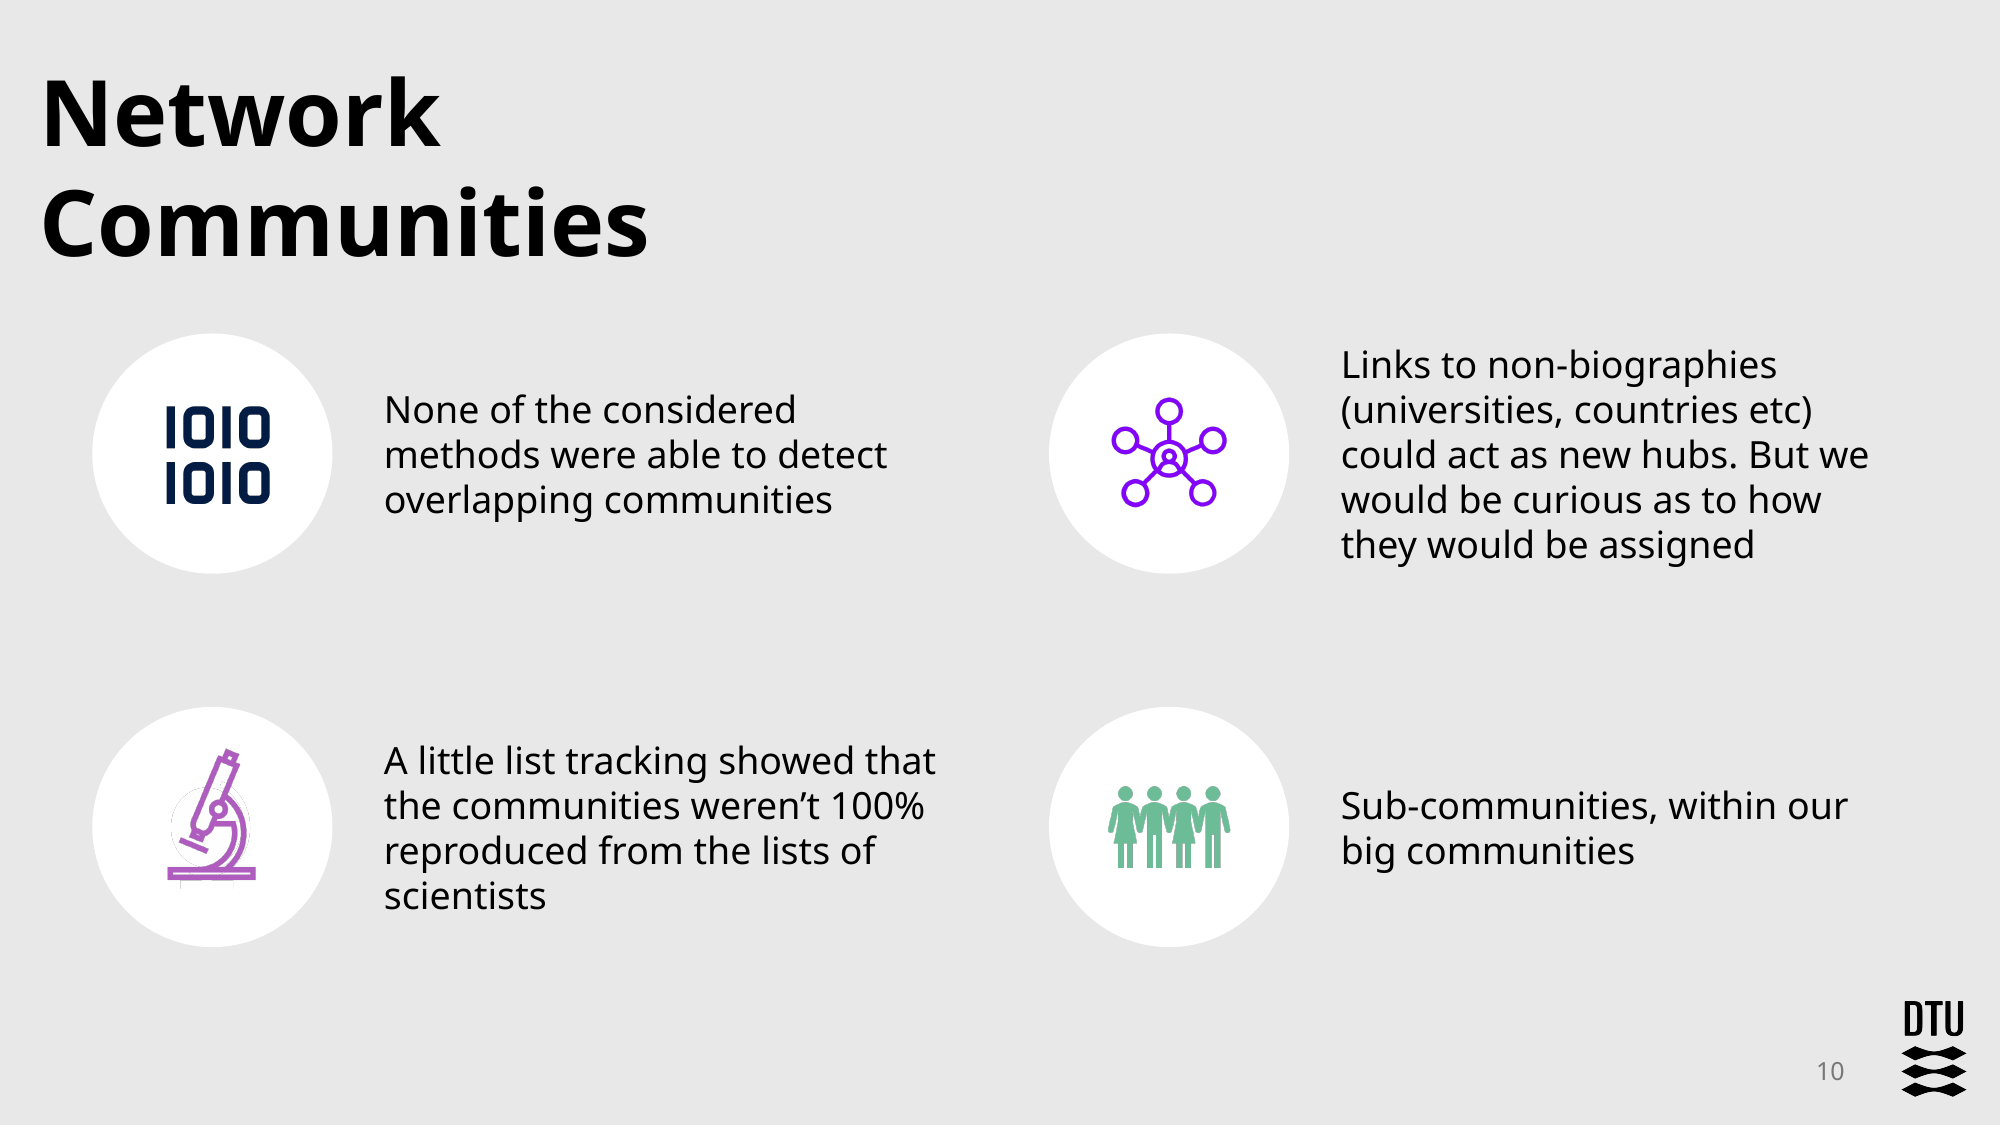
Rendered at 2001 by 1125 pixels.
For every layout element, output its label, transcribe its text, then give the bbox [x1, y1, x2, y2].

slide_number 10 [1425, 1042, 1860, 1103]
picture [150, 387, 286, 523]
picture [138, 744, 285, 891]
picture [1901, 1001, 1968, 1097]
text_box Network Communities [24, 47, 939, 283]
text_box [89, 248, 1911, 1033]
